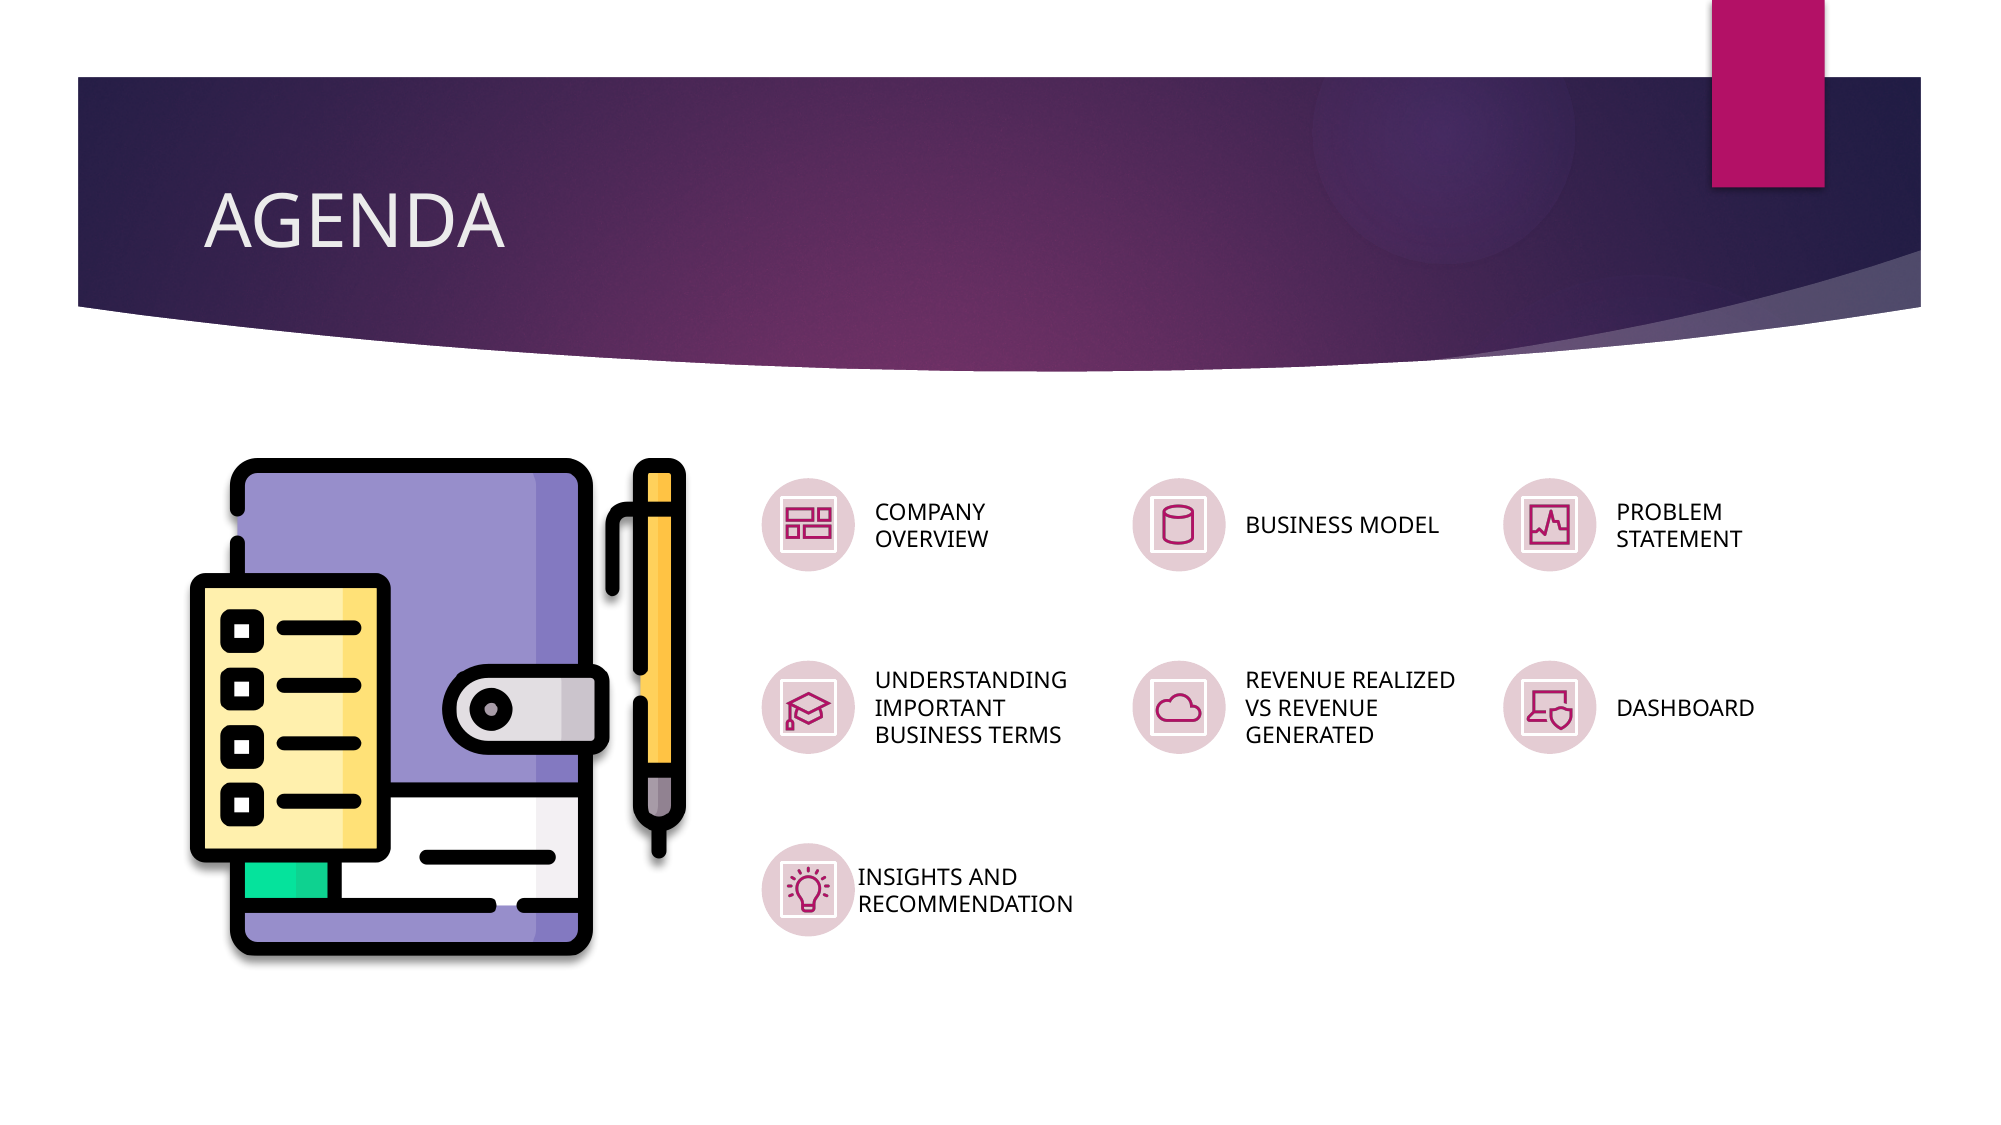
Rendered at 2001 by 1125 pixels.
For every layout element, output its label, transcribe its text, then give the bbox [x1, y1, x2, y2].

title AGENDA [189, 159, 1627, 276]
picture [188, 457, 687, 956]
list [761, 426, 1837, 988]
